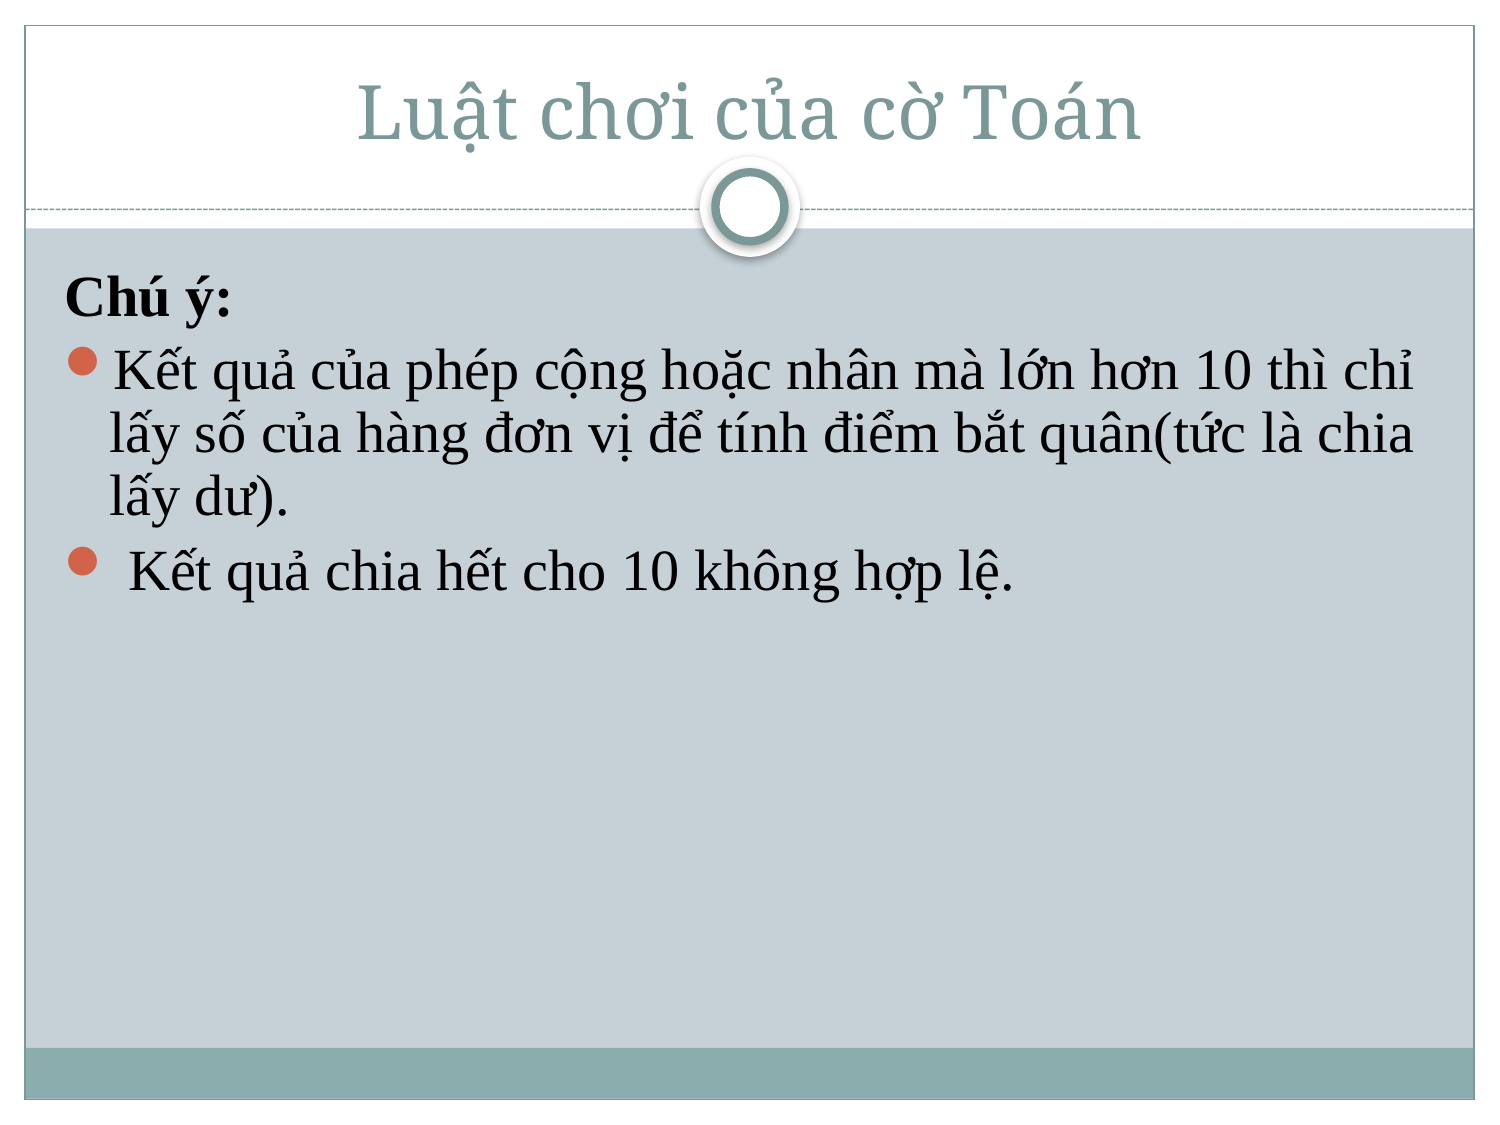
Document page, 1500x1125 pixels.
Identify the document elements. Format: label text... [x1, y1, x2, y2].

title Luật chơi của cờ Toán [49, 37, 1450, 162]
list Chú ý: Kết quả của phép cộng hoặc nhân mà lớn hơn 10 thì chỉ lấy số của hàng đơn vị để tính điểm bắt quân(tức là chia lấy dư). Kết quả chia hết cho 10 không hợp lệ. [49, 250, 1445, 1001]
